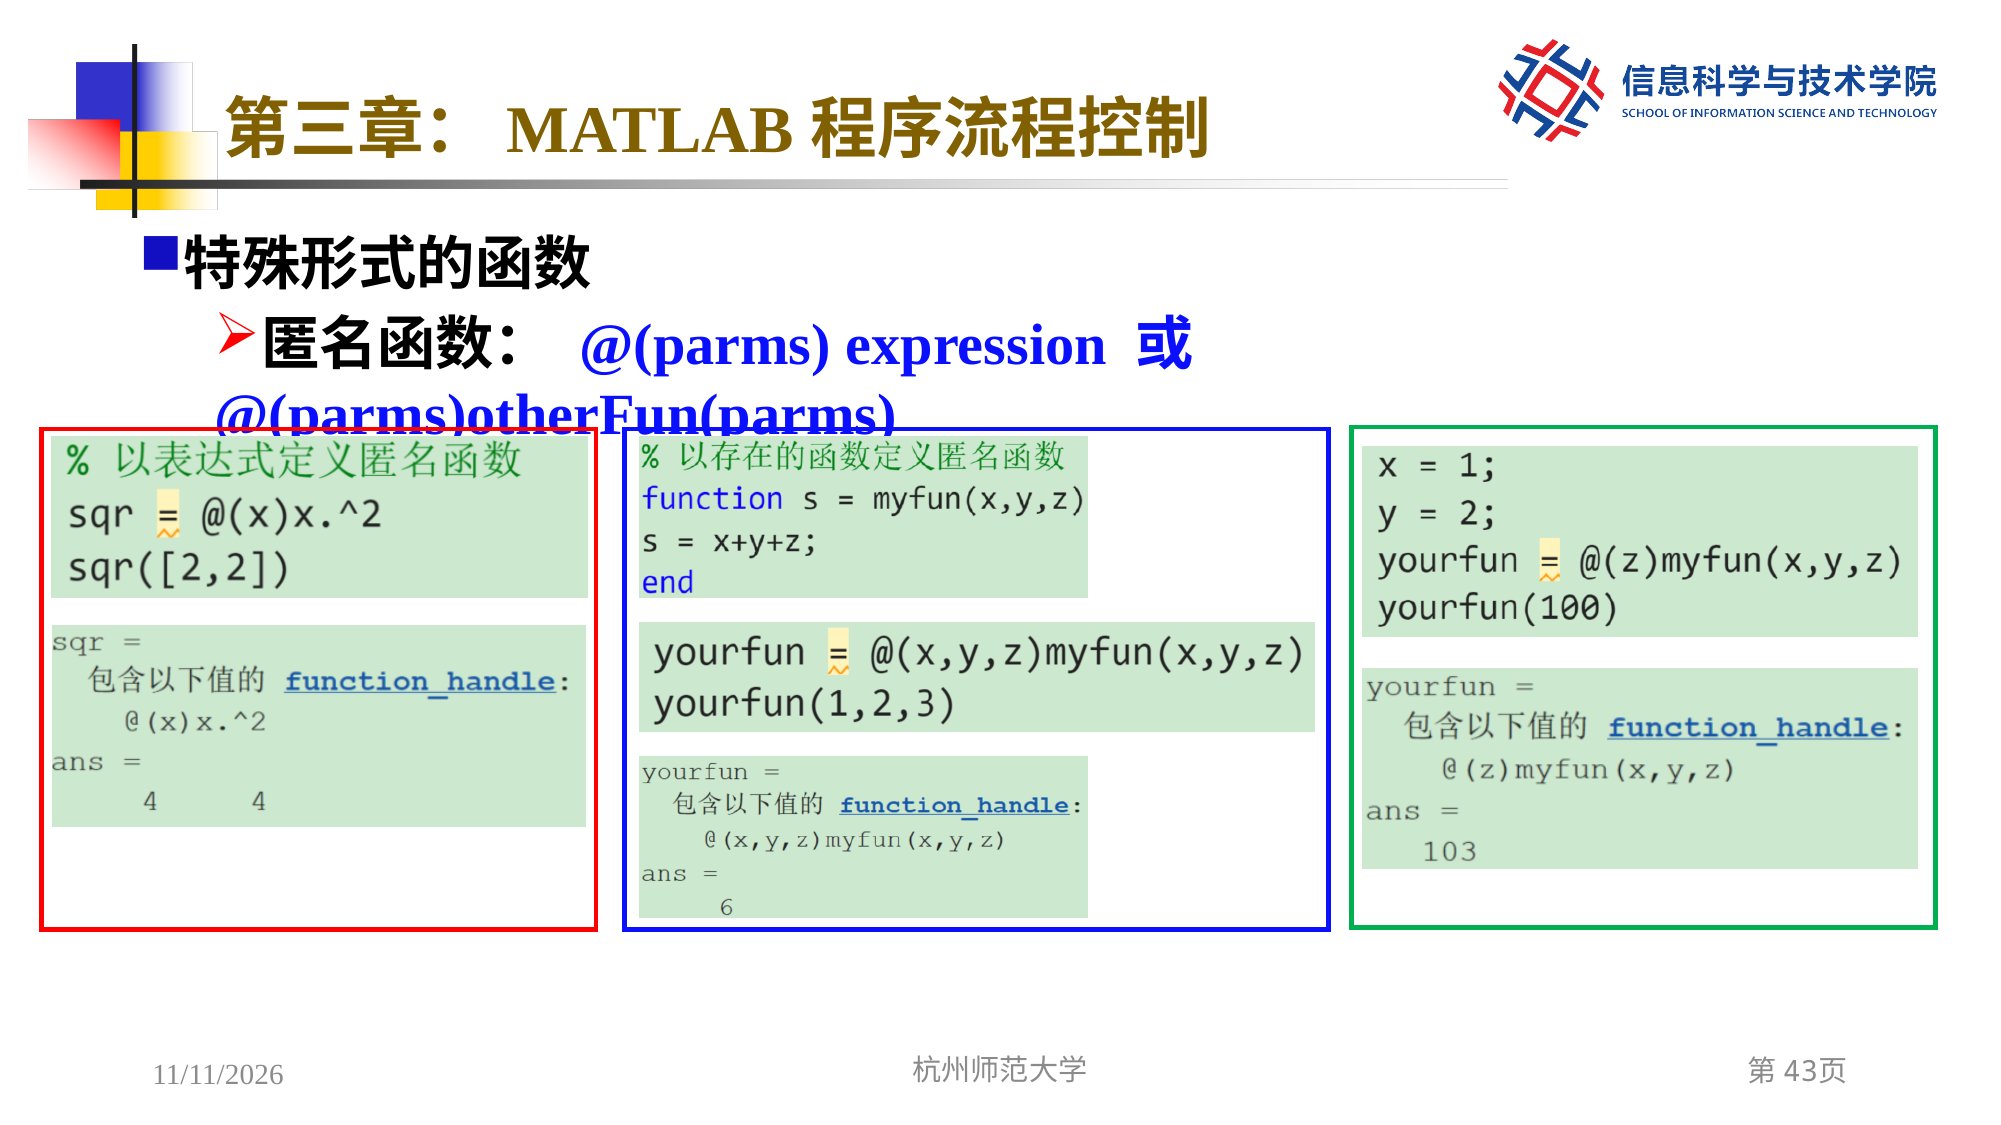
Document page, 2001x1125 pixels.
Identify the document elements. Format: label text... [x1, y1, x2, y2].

text_box [1351, 426, 1937, 929]
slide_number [137, 1042, 588, 1103]
text_box [41, 428, 597, 930]
picture [51, 436, 588, 598]
title 第三章：MATLAB程序流程控制 [208, 87, 1490, 176]
picture [639, 756, 1088, 918]
picture [1362, 668, 1918, 869]
picture [639, 436, 1088, 598]
footer 杭州师范大学 [662, 1042, 1338, 1103]
picture [639, 622, 1315, 732]
picture [28, 39, 1937, 218]
list 特殊形式的函数 匿名函数： @(parms) expression 或 @(parms)otherFun(parms) [87, 218, 1892, 964]
slide_number 第43页 [1412, 1042, 1863, 1103]
text_box [624, 428, 1329, 930]
picture [52, 625, 586, 827]
picture [1362, 446, 1918, 638]
